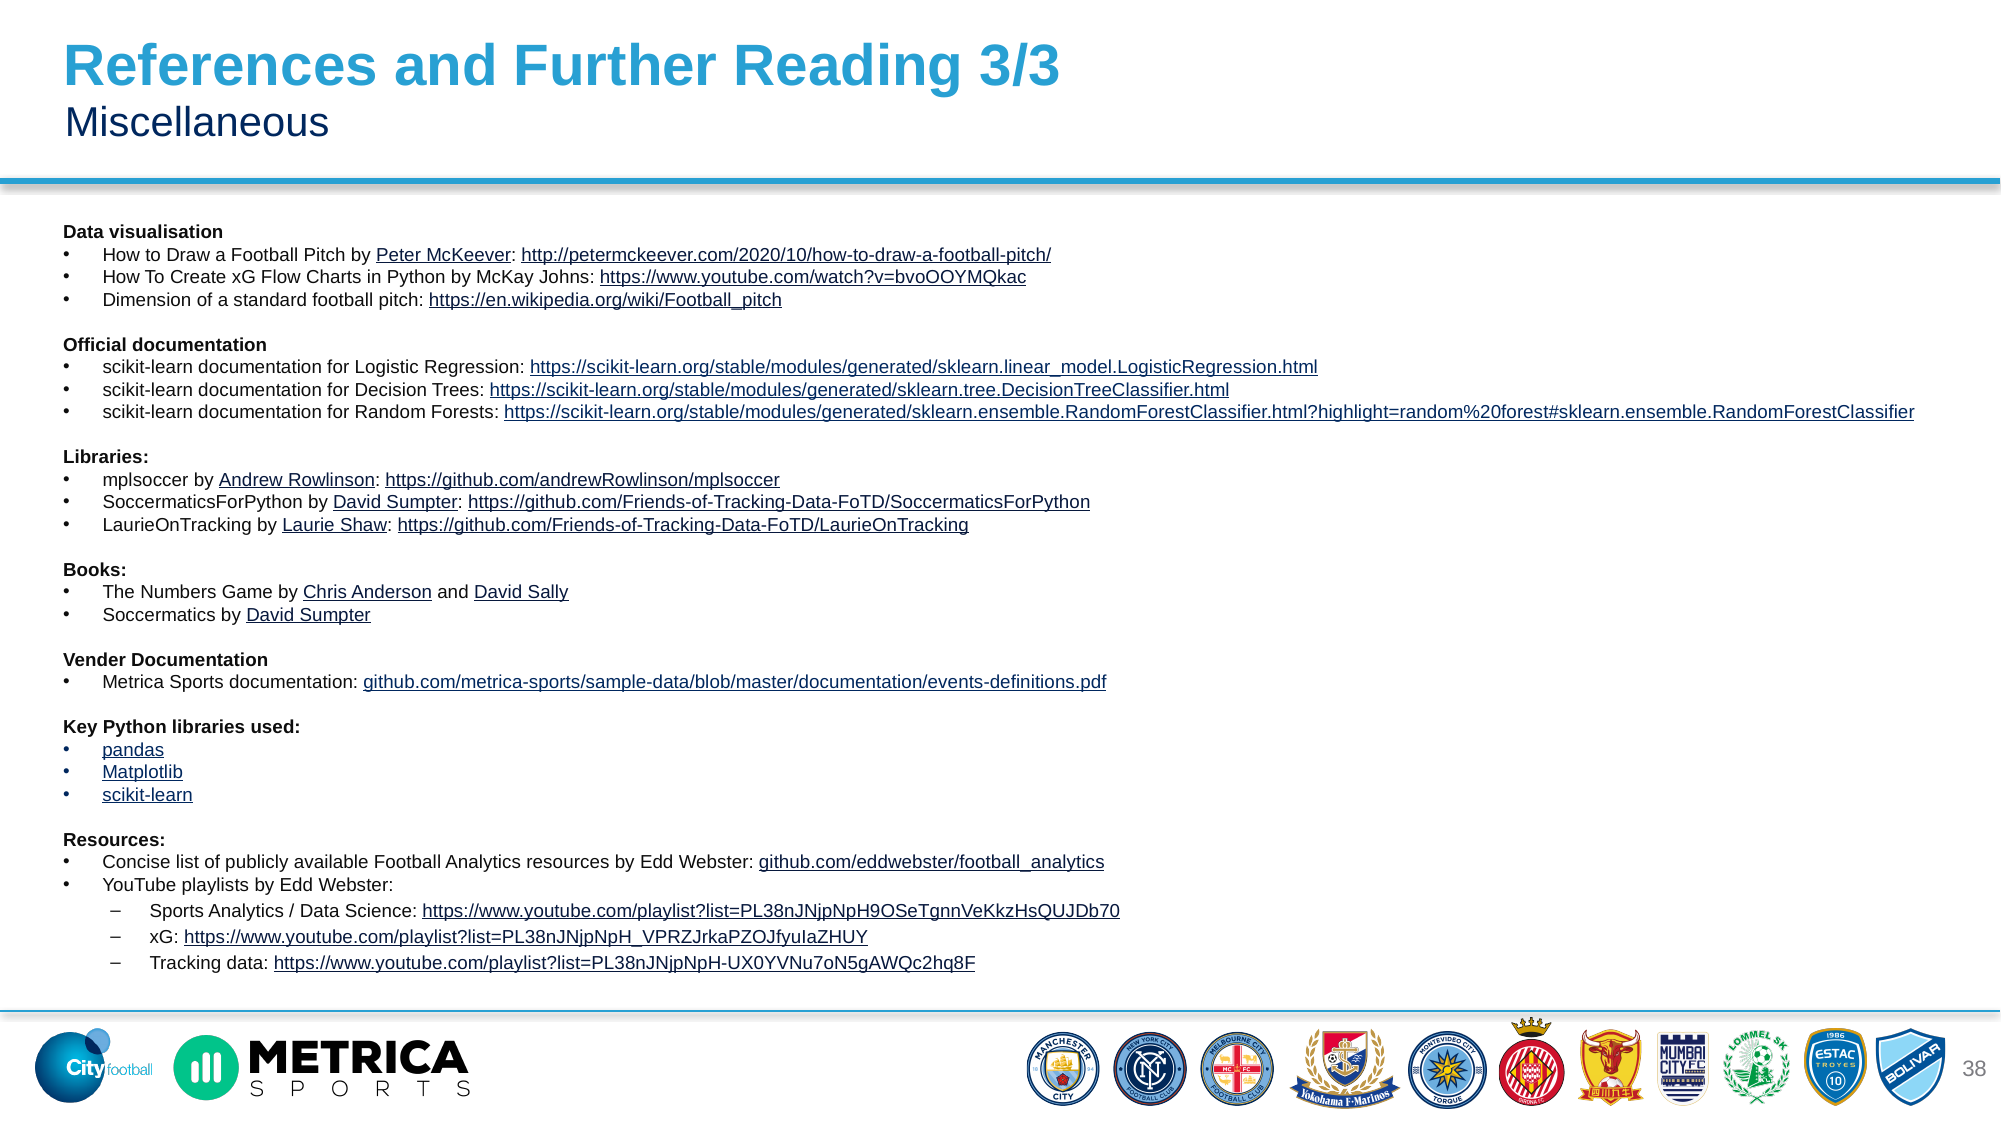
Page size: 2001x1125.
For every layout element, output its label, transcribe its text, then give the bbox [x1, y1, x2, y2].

picture [1875, 1028, 1946, 1106]
list References and Further Reading 3/3 [63, 26, 1710, 105]
picture [35, 1028, 152, 1103]
picture [1026, 1017, 1487, 1109]
picture [1498, 1017, 1709, 1106]
slide_number 38 [1936, 1044, 1987, 1091]
picture [1718, 1028, 1795, 1106]
list Data visualisation How to Draw a Football Pitch by Peter McKeever: http://petermckeever.com/2020/10/how-to-draw-a-football-pitch/ How To Create xG Flow Charts in Python by McKay Johns: https://www.youtube.com/watch?v=bvoOOYMQkac Dimension of a standard football pitch: https://en.wikipedia.org/wiki/Football_pitch Official documentation scikit-learn documentation for Logistic Regression: https://scikit-learn.org/stable/modules/generated/sklearn.linear_model.LogisticRegression.html scikit-learn documentation for Decision Trees: https://scikit-learn.org/stable/modules/generated/sklearn.tree.DecisionTreeClassifier.html scikit-learn documentation for Random Forests: https://scikit-learn.org/stable/modules/generated/sklearn.ensemble.RandomForestClassifier.html?highlight=random%20forest#sklearn.ensemble.RandomForestClassifier Libraries: mplsoccer by Andrew Rowlinson: https://github.com/andrewRowlinson/mplsoccer SoccermaticsForPython by David Sumpter: https://github.com/Friends-of-Tracking-Data-FoTD/SoccermaticsForPython LaurieOnTracking by Laurie Shaw: https://github.com/Friends-of-Tracking-Data-FoTD/LaurieOnTracking Books: The Numbers Game by Chris Anderson and David Sally Soccermatics by David Sumpter Vender Documentation Metrica Sports documentation: github.com/metrica-sports/sample-data/blob/master/documentation/events-definitions.pdf Key Python libraries used: pandas Matplotlib scikit-learn Resources: Concise list of publicly available Football Analytics resources by Edd Webster: github.com/eddwebster/football_analytics YouTube playlists by Edd Webster: Sports Analytics / Data Science: https://www.youtube.com/playlist?list=PL38nJNjpNpH9OSeTgnnVeKkzHsQUJDb70 xG: https://www.youtube.com/playlist?list=PL38nJNjpNpH_VPRZJrkaPZOJfyuIaZHUY Tracking data: https://www.youtube.com/playlist?list=PL38nJNjpNpH-UX0YVNu7oN5gAWQc2hq8F [63, 219, 1930, 997]
picture [160, 1027, 483, 1108]
list Miscellaneous [64, 94, 1712, 139]
picture [1804, 1028, 1867, 1106]
